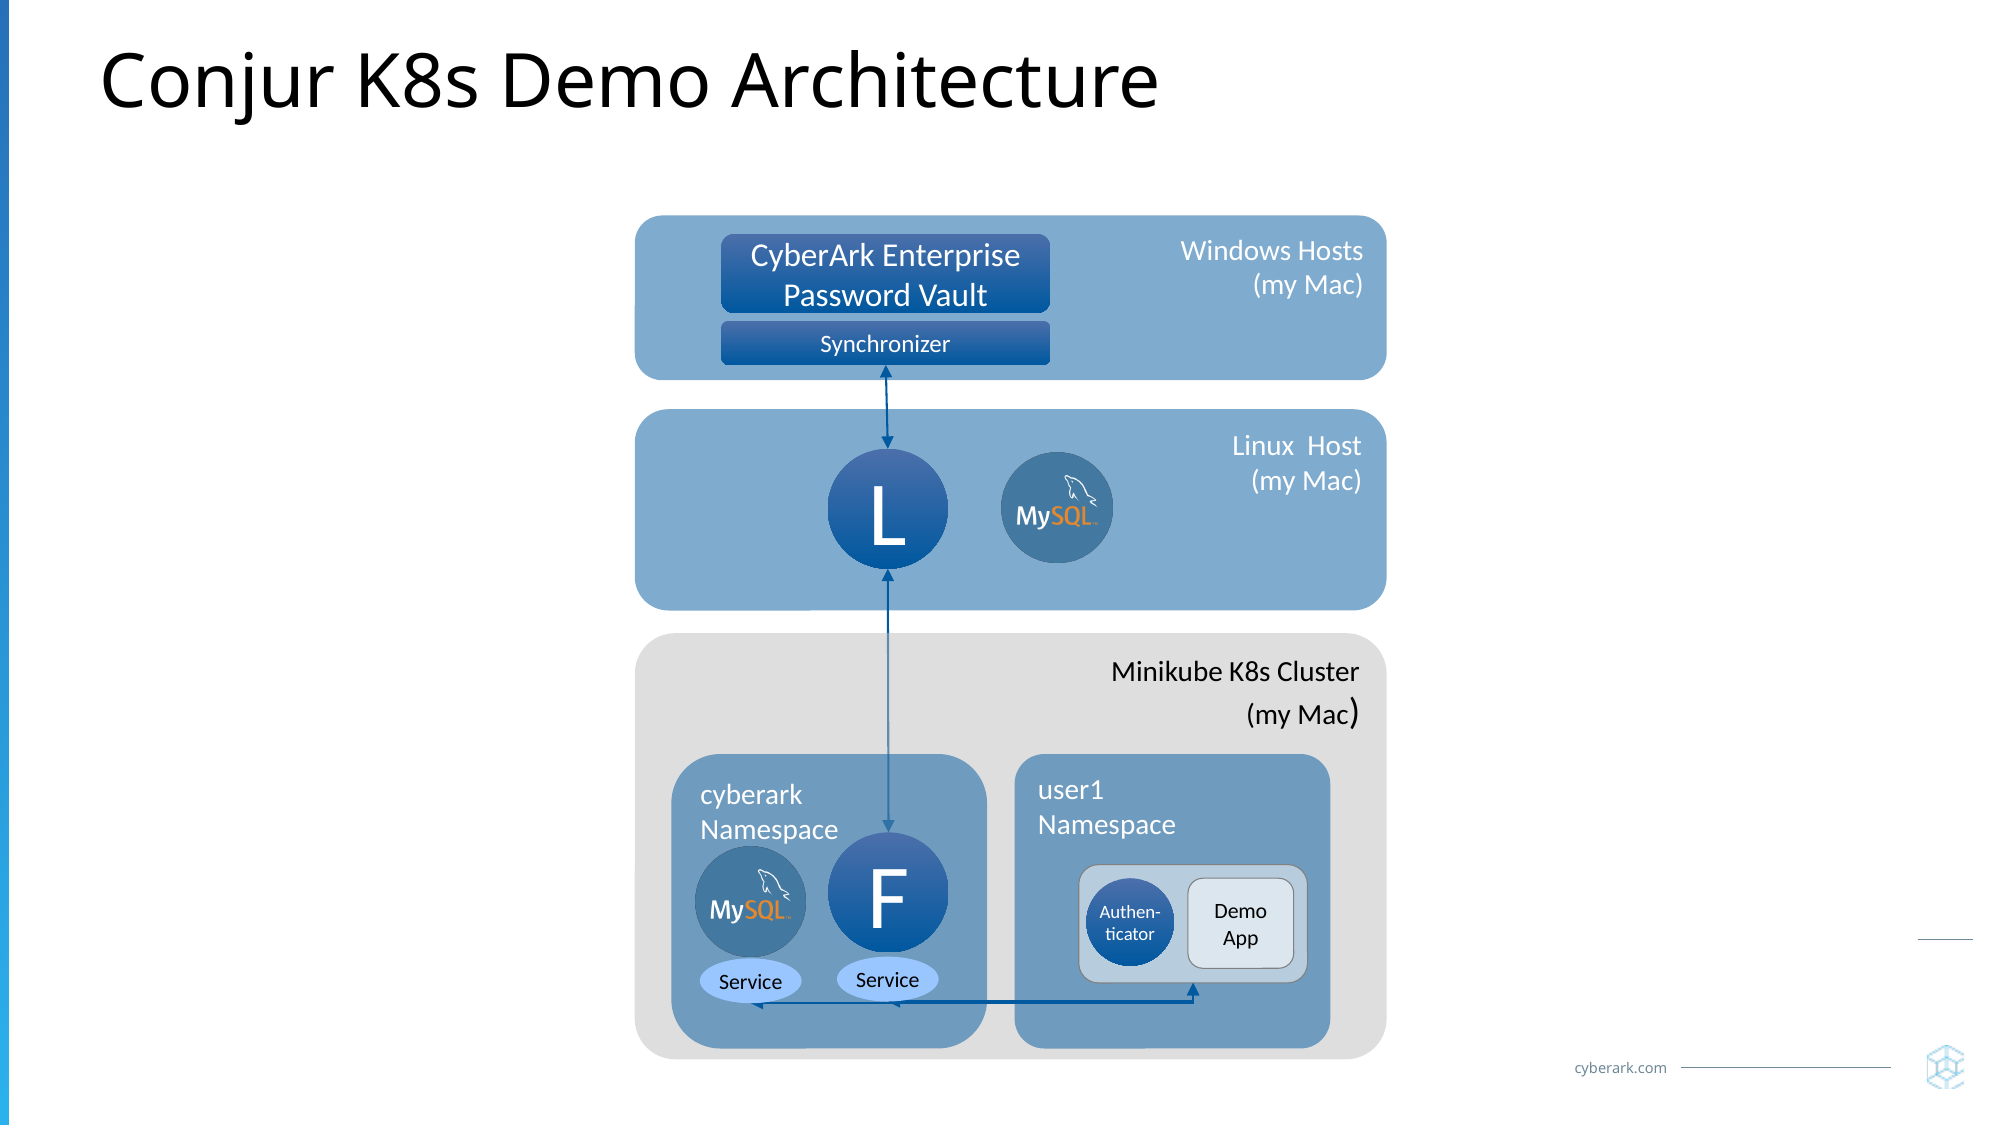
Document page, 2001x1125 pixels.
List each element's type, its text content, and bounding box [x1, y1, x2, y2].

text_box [634, 215, 1387, 381]
picture [1001, 452, 1113, 563]
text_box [634, 409, 1387, 611]
title Conjur K8s Demo Architecture [99, 1, 1900, 165]
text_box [634, 633, 1387, 1060]
